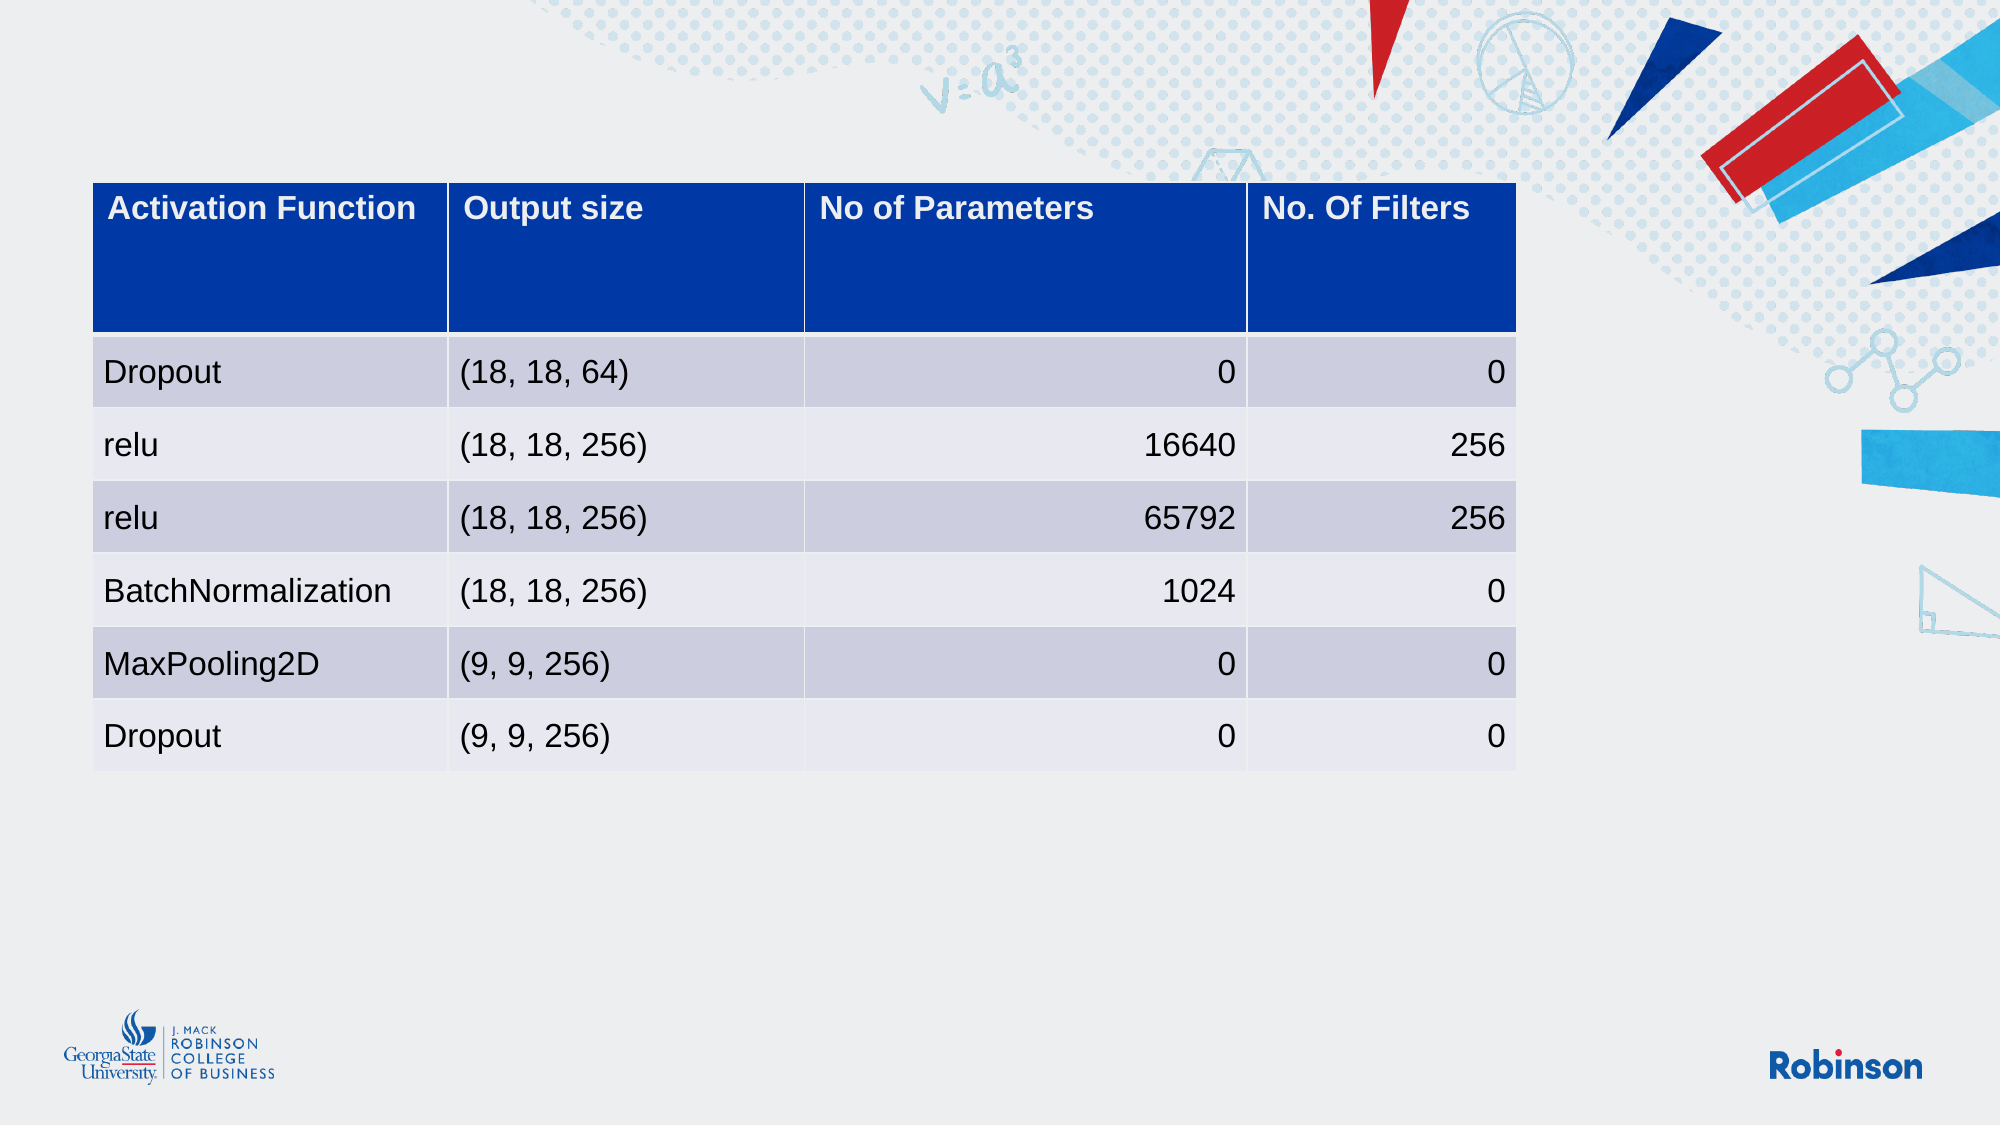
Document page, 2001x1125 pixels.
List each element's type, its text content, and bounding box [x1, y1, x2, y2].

table_header Output size [449, 183, 804, 332]
table_cell 0 [1248, 700, 1516, 771]
table_cell Dropout [93, 337, 447, 407]
table_cell 0 [1248, 627, 1516, 698]
table_cell 0 [805, 337, 1246, 407]
table_cell 1024 [805, 554, 1246, 625]
table_cell relu [93, 481, 447, 552]
table_cell (18, 18, 256) [449, 554, 804, 625]
table_cell 0 [805, 627, 1246, 698]
table_cell 0 [805, 700, 1246, 771]
table_cell (9, 9, 256) [449, 627, 804, 698]
table_cell 16640 [805, 408, 1246, 479]
table_header No. Of Filters [1248, 183, 1516, 332]
table_cell BatchNormalization [93, 554, 447, 625]
table_cell relu [93, 408, 447, 479]
picture [0, 0, 2000, 1125]
table_header Activation Function [93, 183, 447, 332]
table_cell 0 [1248, 554, 1516, 625]
table_cell 256 [1248, 408, 1516, 479]
table_cell Dropout [93, 700, 447, 771]
table_cell MaxPooling2D [93, 627, 447, 698]
table_cell (18, 18, 64) [449, 337, 804, 407]
table_header No of Parameters [805, 183, 1246, 332]
table_cell (18, 18, 256) [449, 408, 804, 479]
table_cell (18, 18, 256) [449, 481, 804, 552]
table_cell 65792 [805, 481, 1246, 552]
table_cell 256 [1248, 481, 1516, 552]
table_cell 0 [1248, 337, 1516, 407]
table_cell (9, 9, 256) [449, 700, 804, 771]
